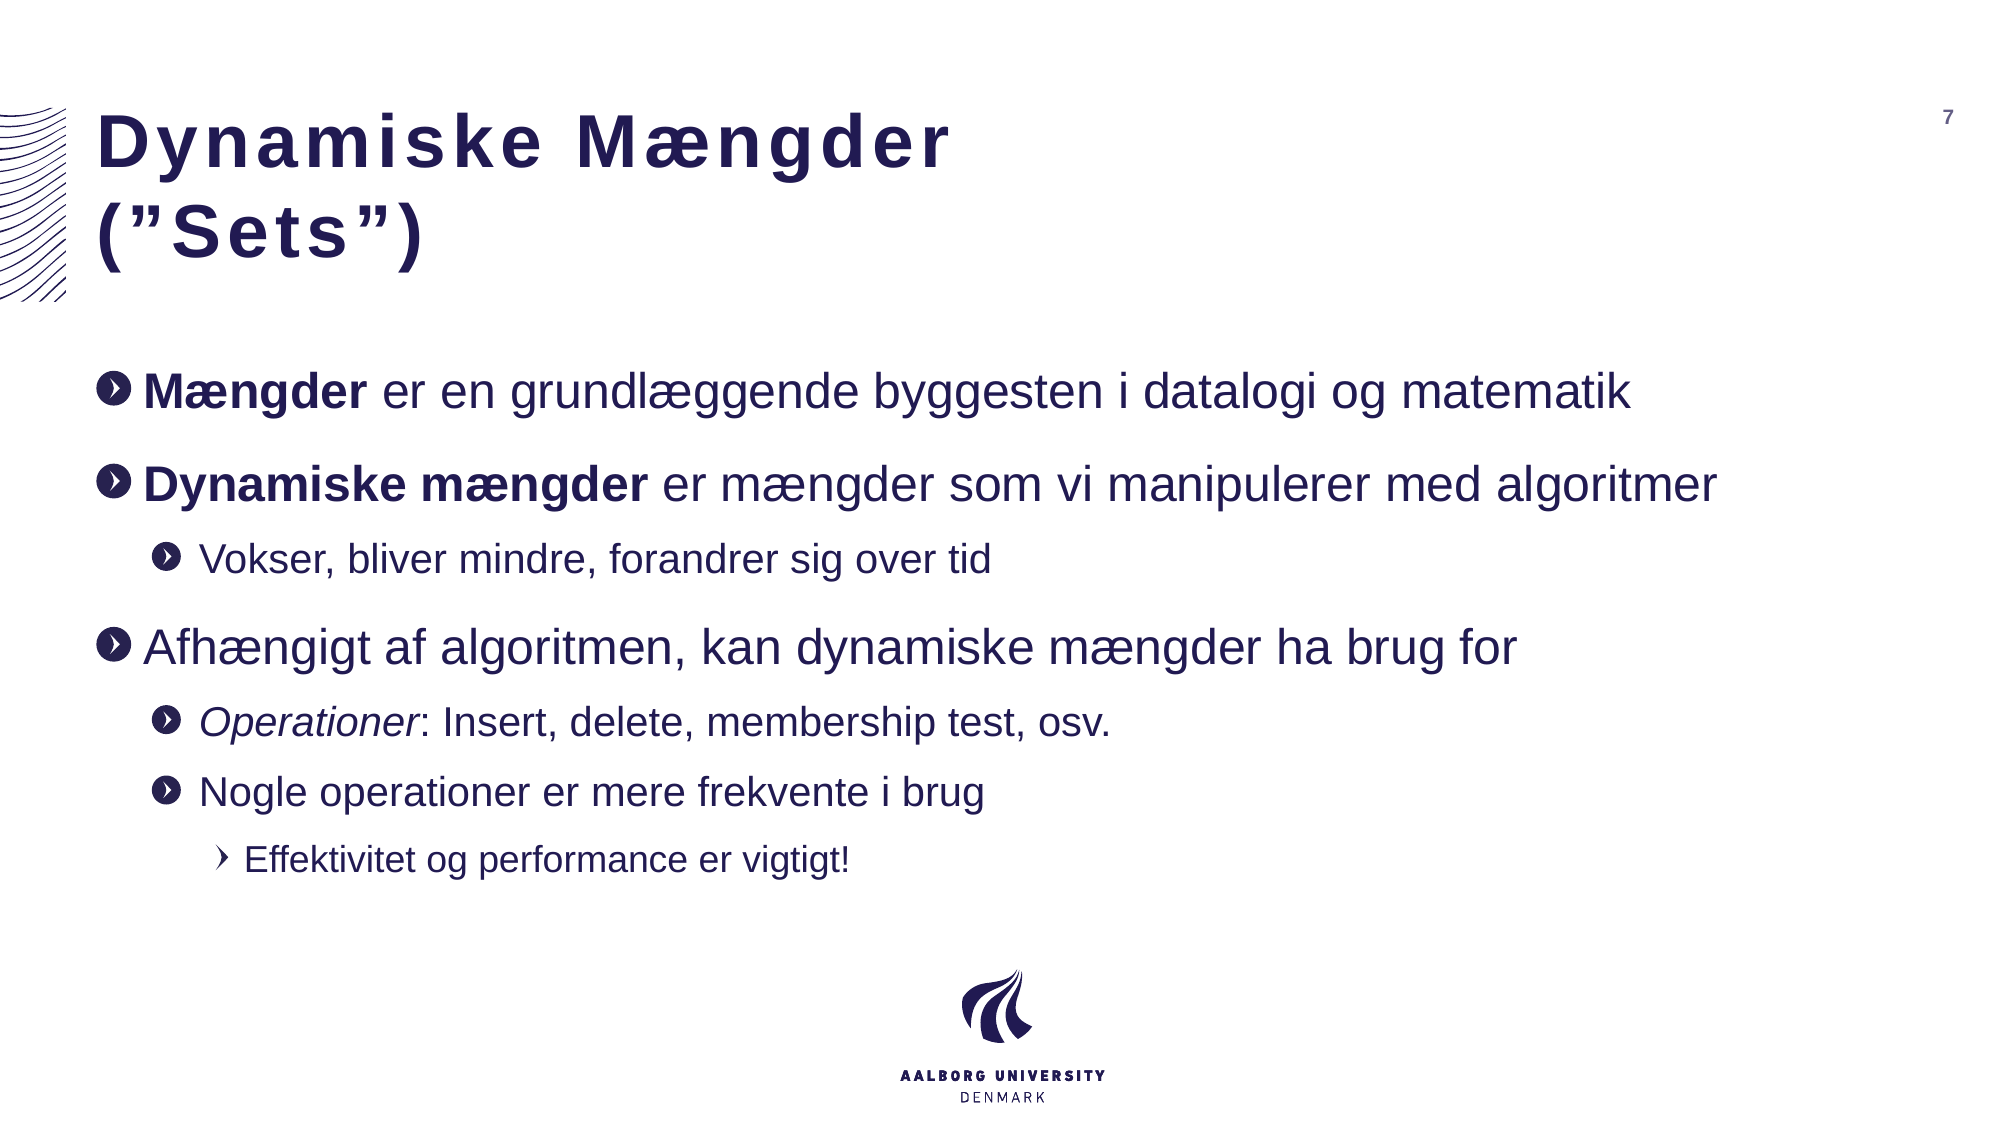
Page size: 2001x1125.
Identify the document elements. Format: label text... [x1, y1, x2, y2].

slide_number 7 [1860, 97, 1954, 135]
list Mængder er en grundlæggende byggesten i datalogi og matematik Dynamiske mængder er mængder som vi manipulerer med algoritmer Vokser, bliver mindre, forandrer sig over tid Afhængigt af algoritmen, kan dynamiske mængder ha brug for Operationer: Insert, delete, membership test, osv. Nogle operationer er mere frekvente i brug Effektivitet og performance er vigtigt! [96, 338, 1861, 947]
title Dynamiske Mængder (”Sets”) [96, 60, 1114, 303]
